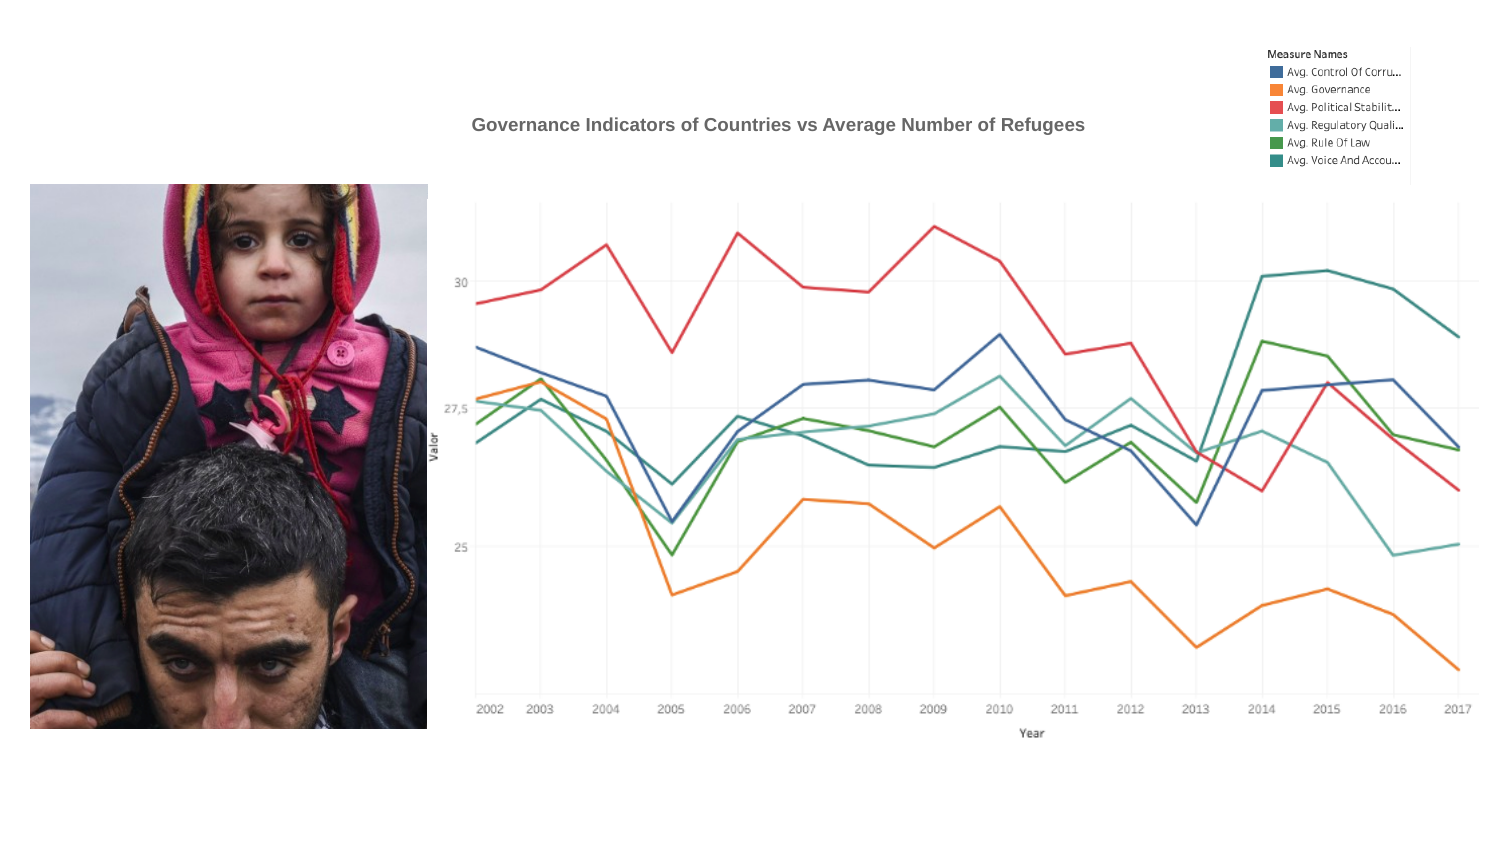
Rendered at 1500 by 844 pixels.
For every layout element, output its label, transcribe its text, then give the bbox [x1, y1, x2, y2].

text_box Governance Indicators of Countries vs Average Number of Refugees [456, 100, 1254, 146]
picture [1259, 47, 1416, 186]
picture [29, 184, 1479, 744]
